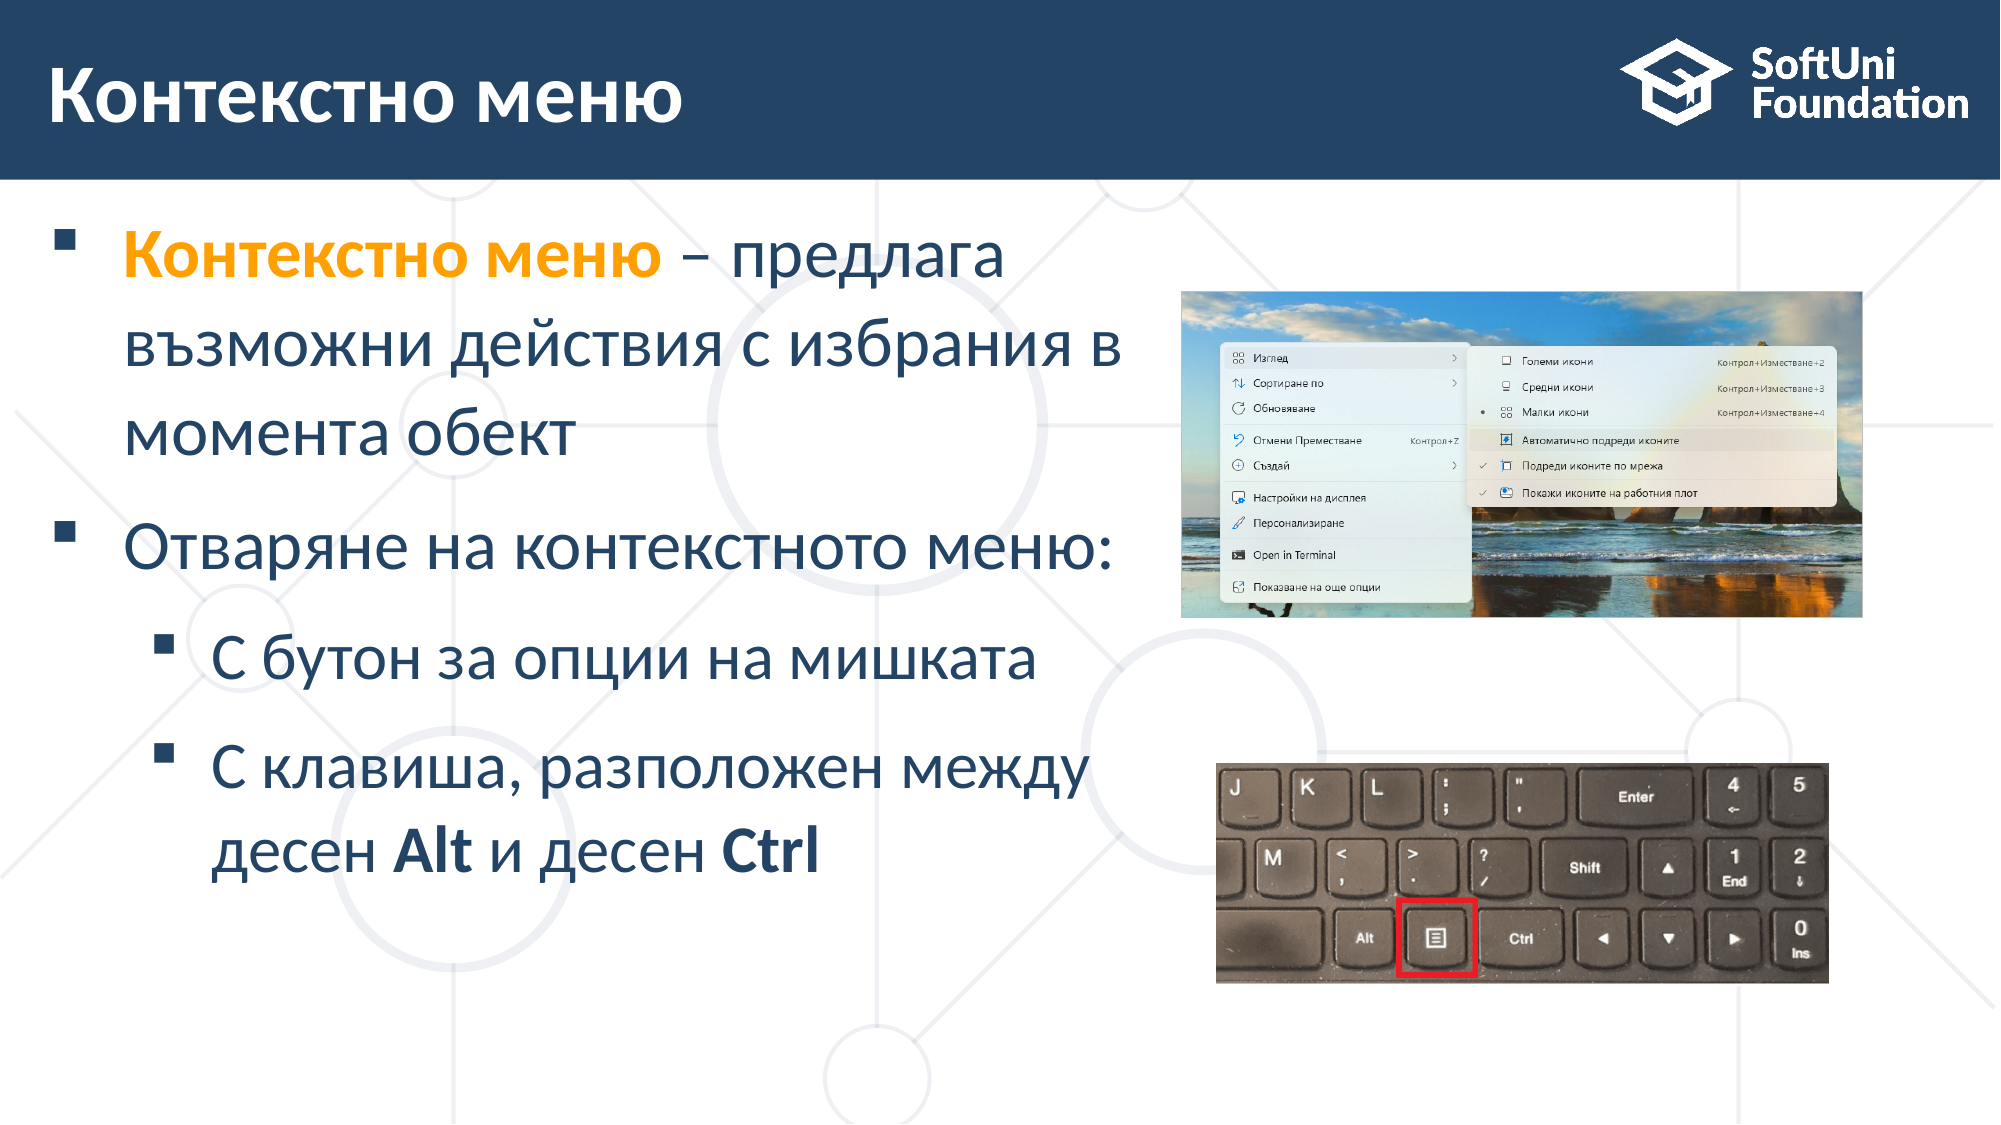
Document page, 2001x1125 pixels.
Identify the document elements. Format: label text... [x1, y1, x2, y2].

picture [1215, 763, 1829, 987]
title Контекстно меню [31, 16, 1591, 162]
list Контекстно меню – предлага възможни действия с избрания в момента обект Отваряне на контекстното меню: С бутон за опции на мишката С клавиша, разположен между десен Alt и десен Ctrl [31, 196, 1284, 1050]
picture [1619, 38, 1968, 126]
picture [1181, 290, 1864, 618]
